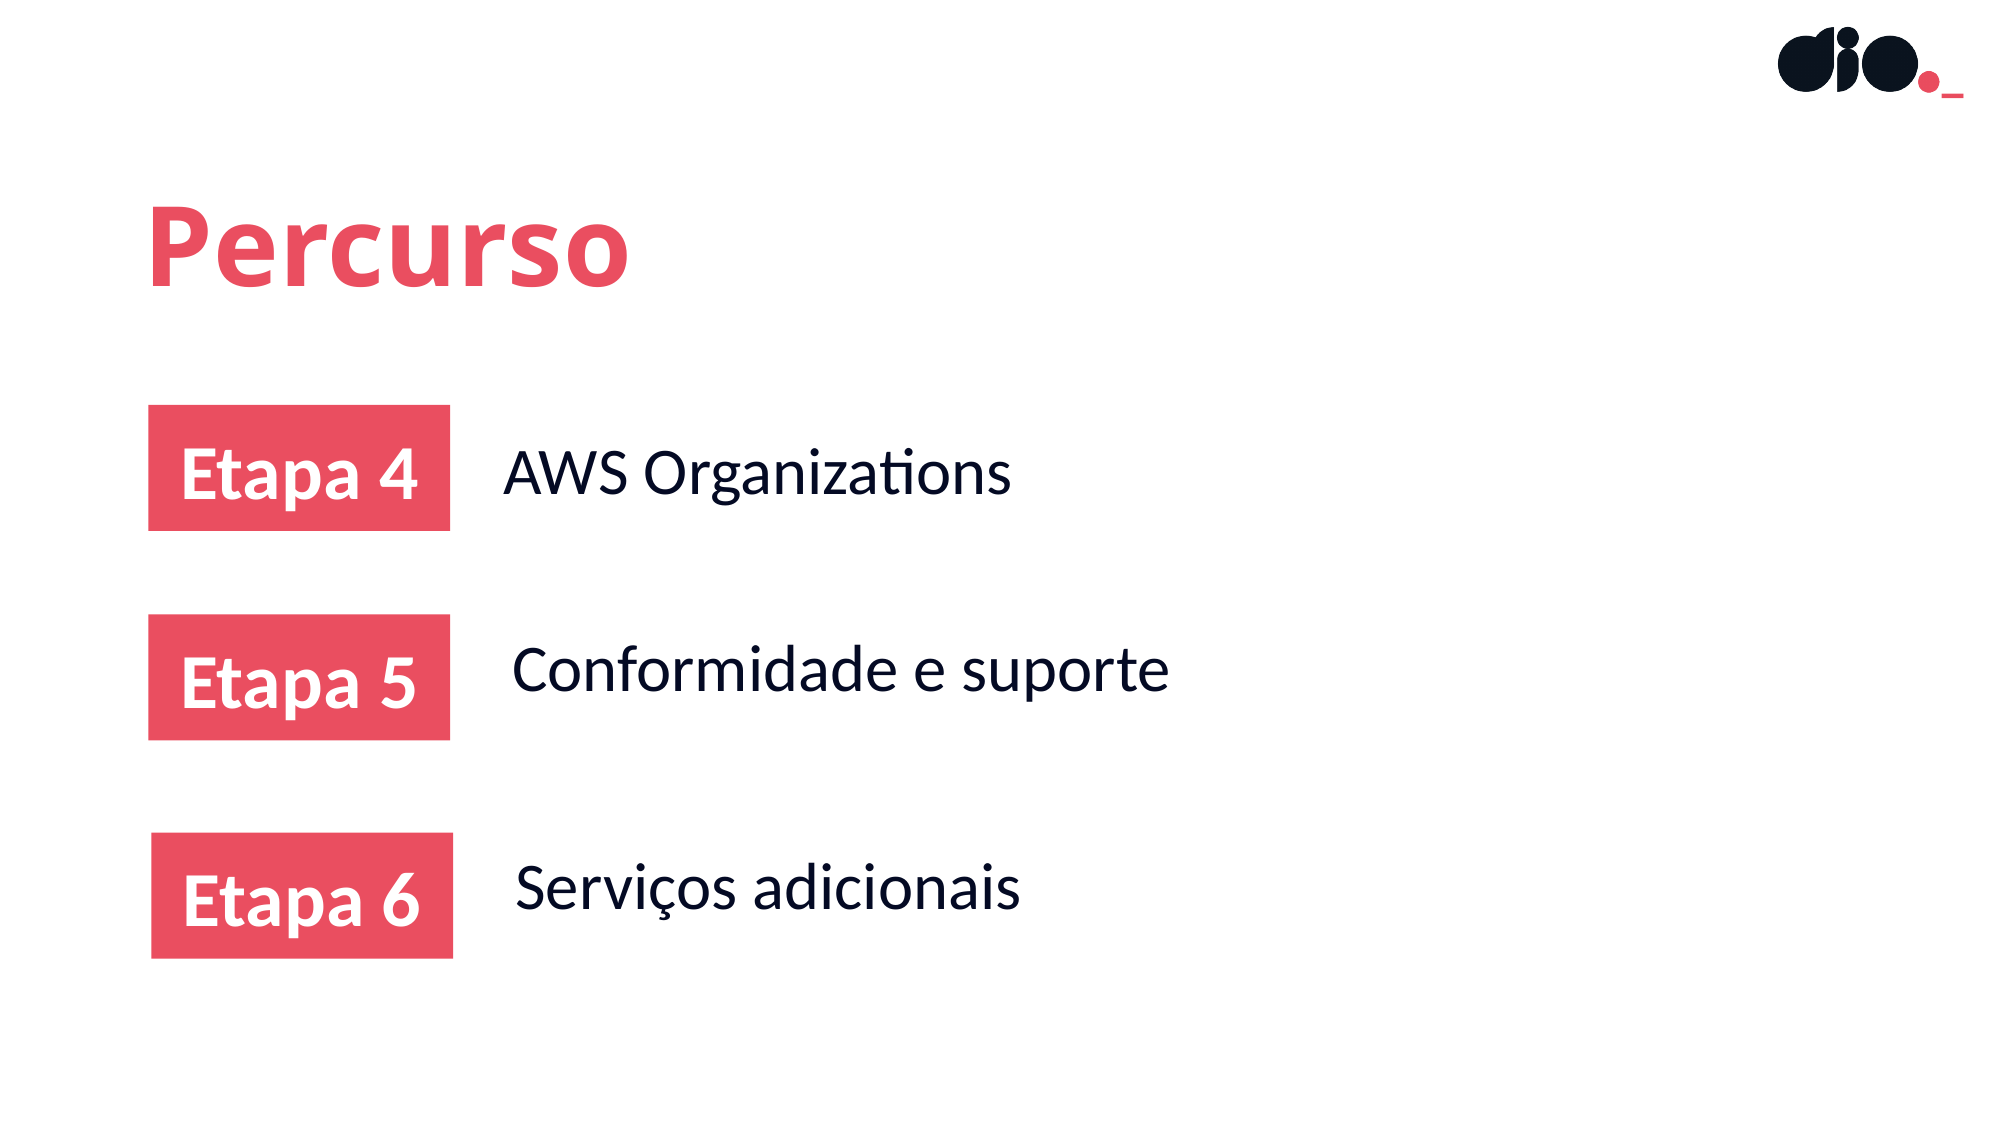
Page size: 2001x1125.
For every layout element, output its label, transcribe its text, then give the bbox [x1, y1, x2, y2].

text_box Etapa 6 [151, 832, 454, 959]
text_box [491, 626, 1843, 728]
text_box Percurso [123, 139, 1745, 324]
text_box Etapa 5 [148, 614, 451, 741]
text_box AWS Organizations [483, 417, 1834, 519]
picture [1777, 26, 1964, 99]
text_box Serviços adicionais [495, 833, 1846, 935]
text_box Conformidade e suporte [492, 615, 1843, 716]
text_box Etapa 4 [148, 404, 451, 531]
